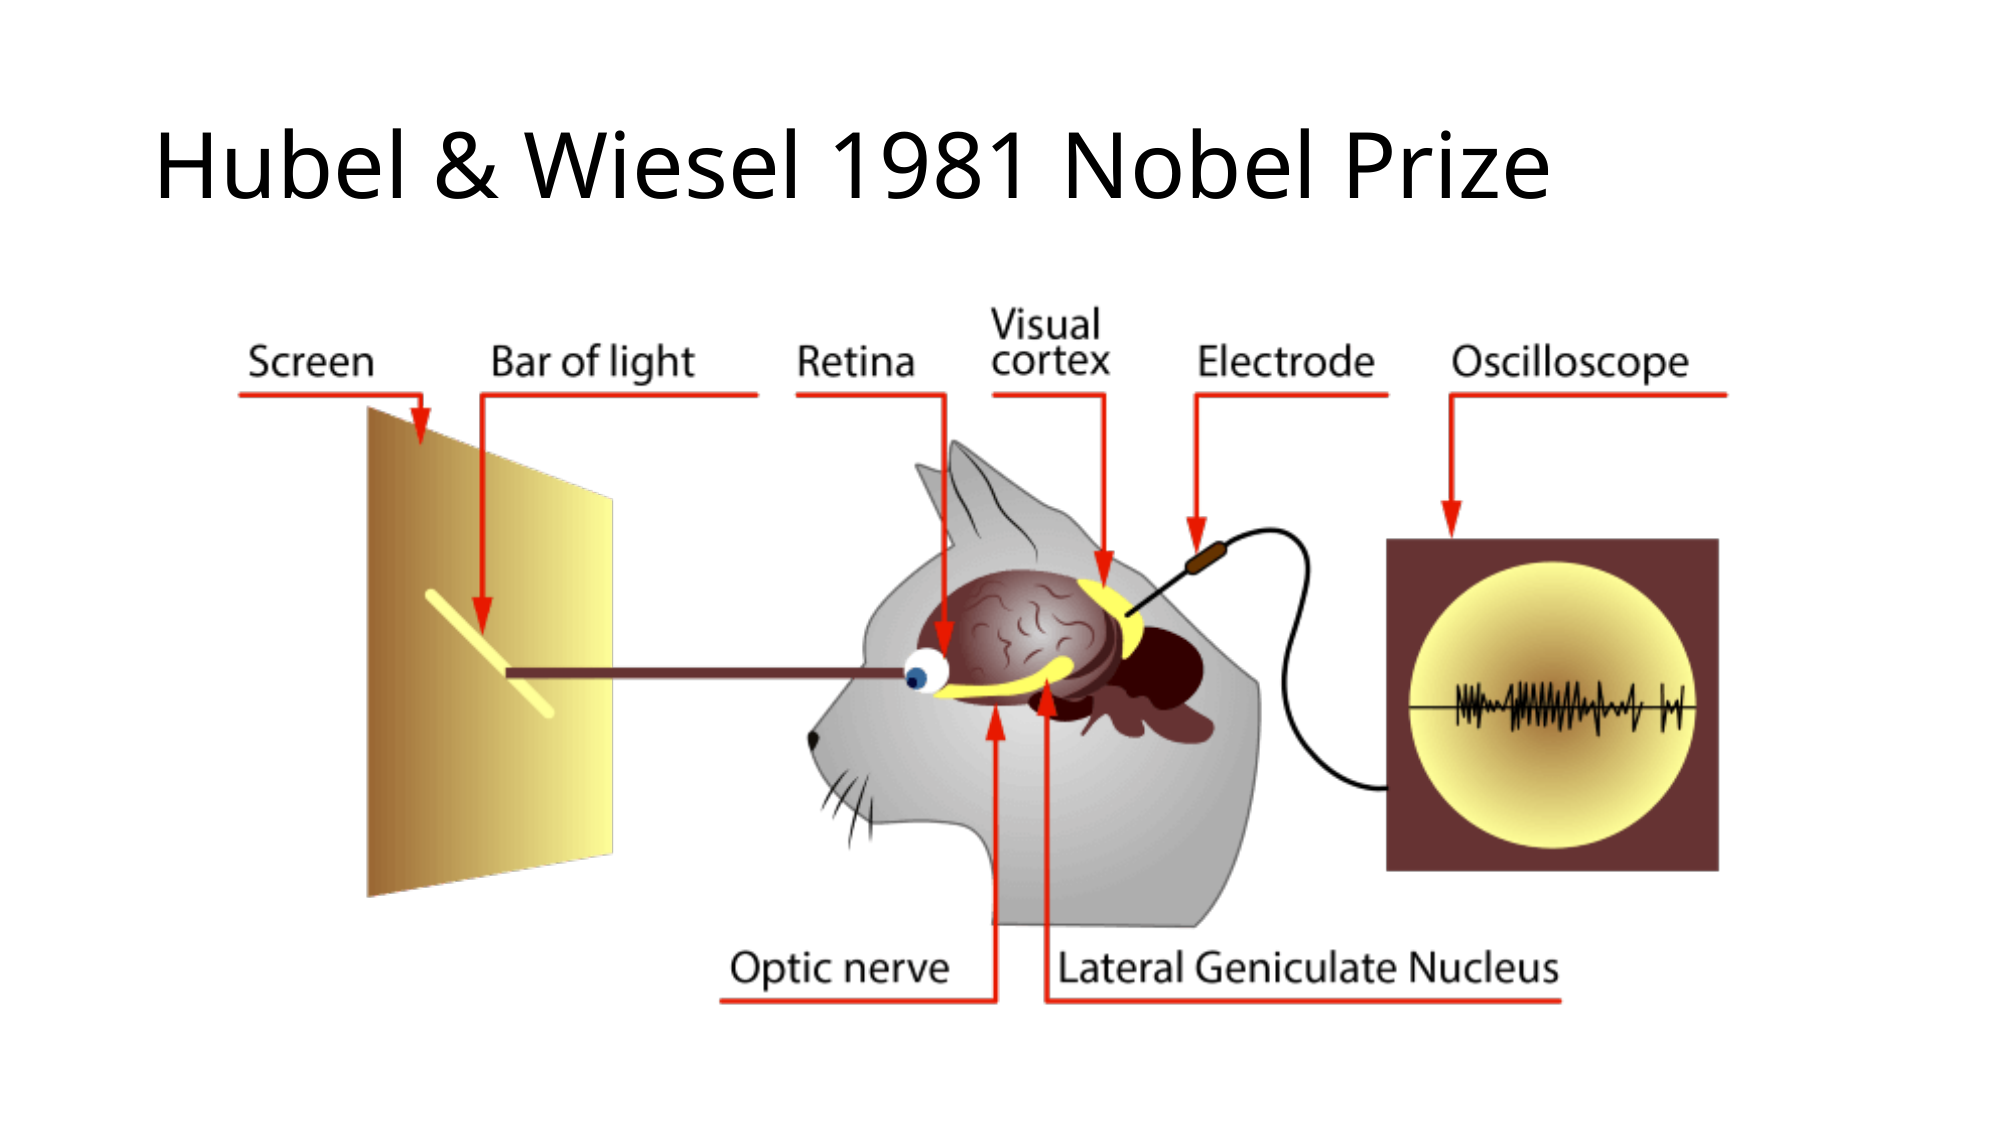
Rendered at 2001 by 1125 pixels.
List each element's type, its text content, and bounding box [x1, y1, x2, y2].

title Hubel & Wiesel 1981 Nobel Prize [137, 59, 1863, 278]
picture [194, 229, 1806, 1051]
